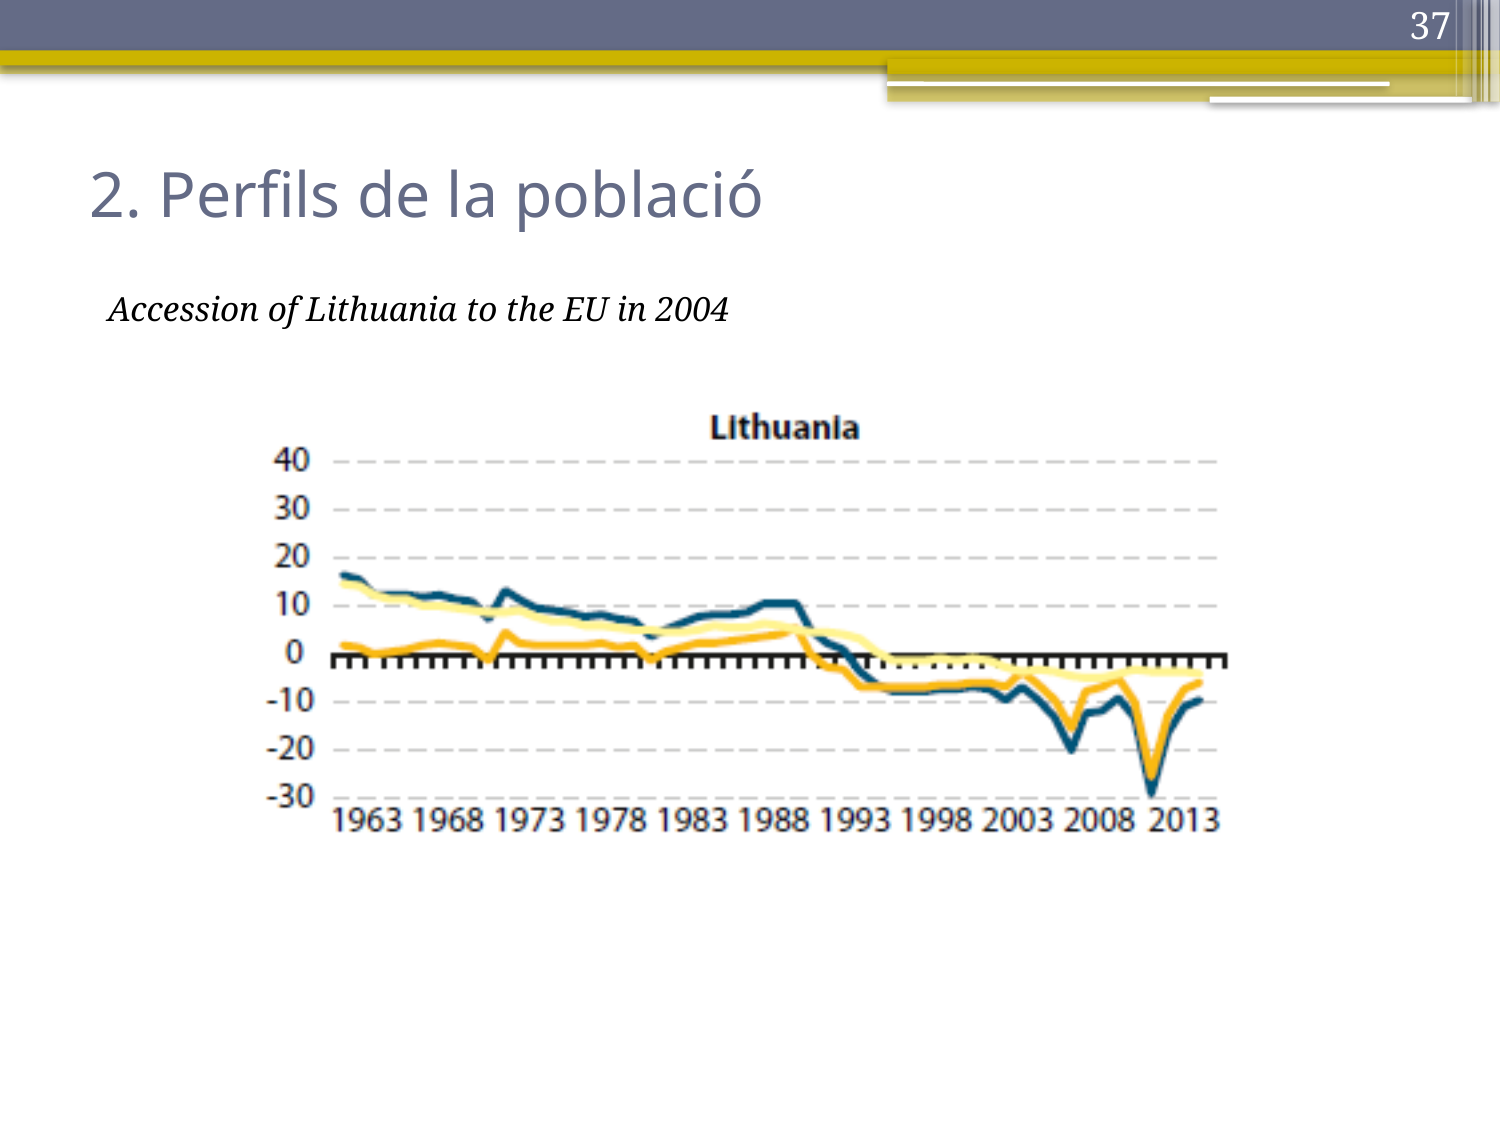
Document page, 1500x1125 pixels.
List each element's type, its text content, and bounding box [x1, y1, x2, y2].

list Accession of Lithuania to the EU in 2004 [75, 281, 1425, 1079]
picture [245, 398, 1268, 880]
slide_number 37 [1341, 0, 1466, 61]
title 2. Perfils de la població [75, 105, 1425, 281]
